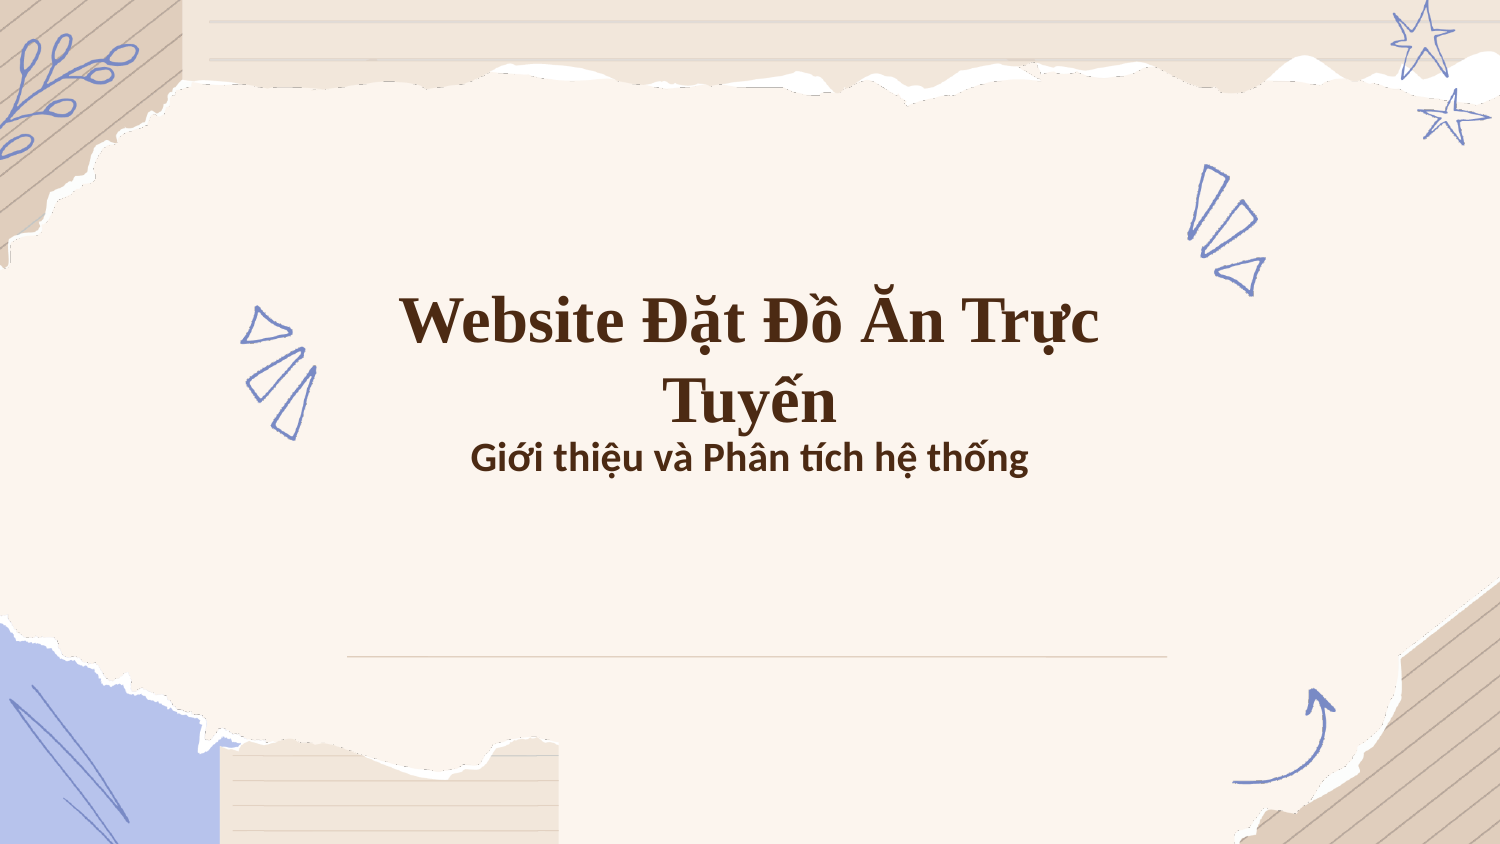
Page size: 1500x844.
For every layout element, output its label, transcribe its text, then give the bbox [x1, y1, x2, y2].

picture [0, 0, 1500, 844]
text_box Website Đặt Đồ Ăn Trực Tuyến [288, 268, 1212, 421]
text_box Giới thiệu và Phân tích hệ thống [149, 421, 1350, 487]
